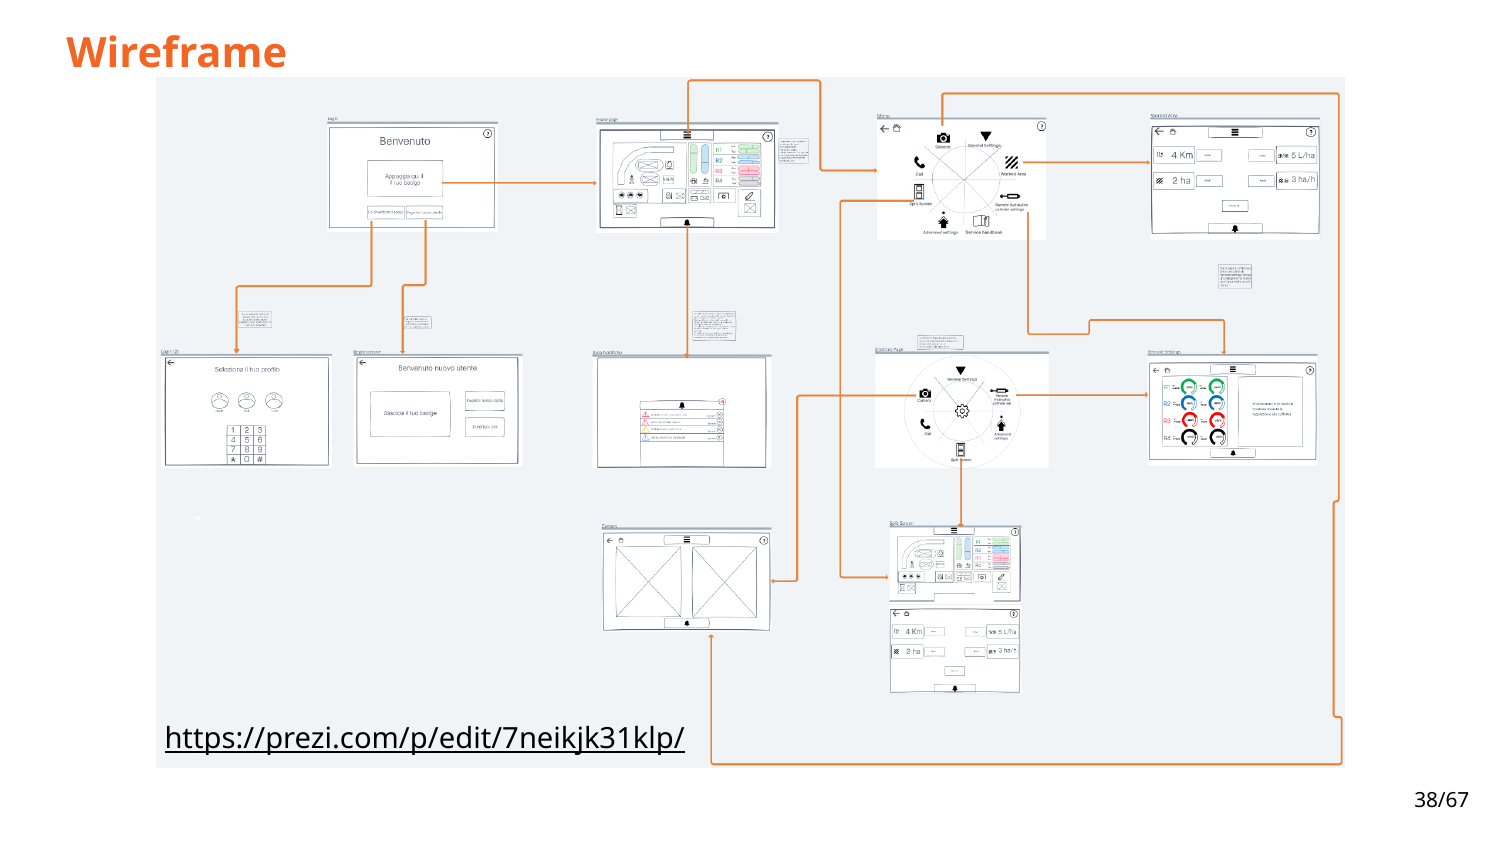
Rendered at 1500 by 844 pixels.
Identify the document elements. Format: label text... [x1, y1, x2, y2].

slide_number 38/67 [1394, 769, 1484, 834]
picture [149, 72, 1351, 771]
text_box Wireframe [51, 10, 551, 91]
